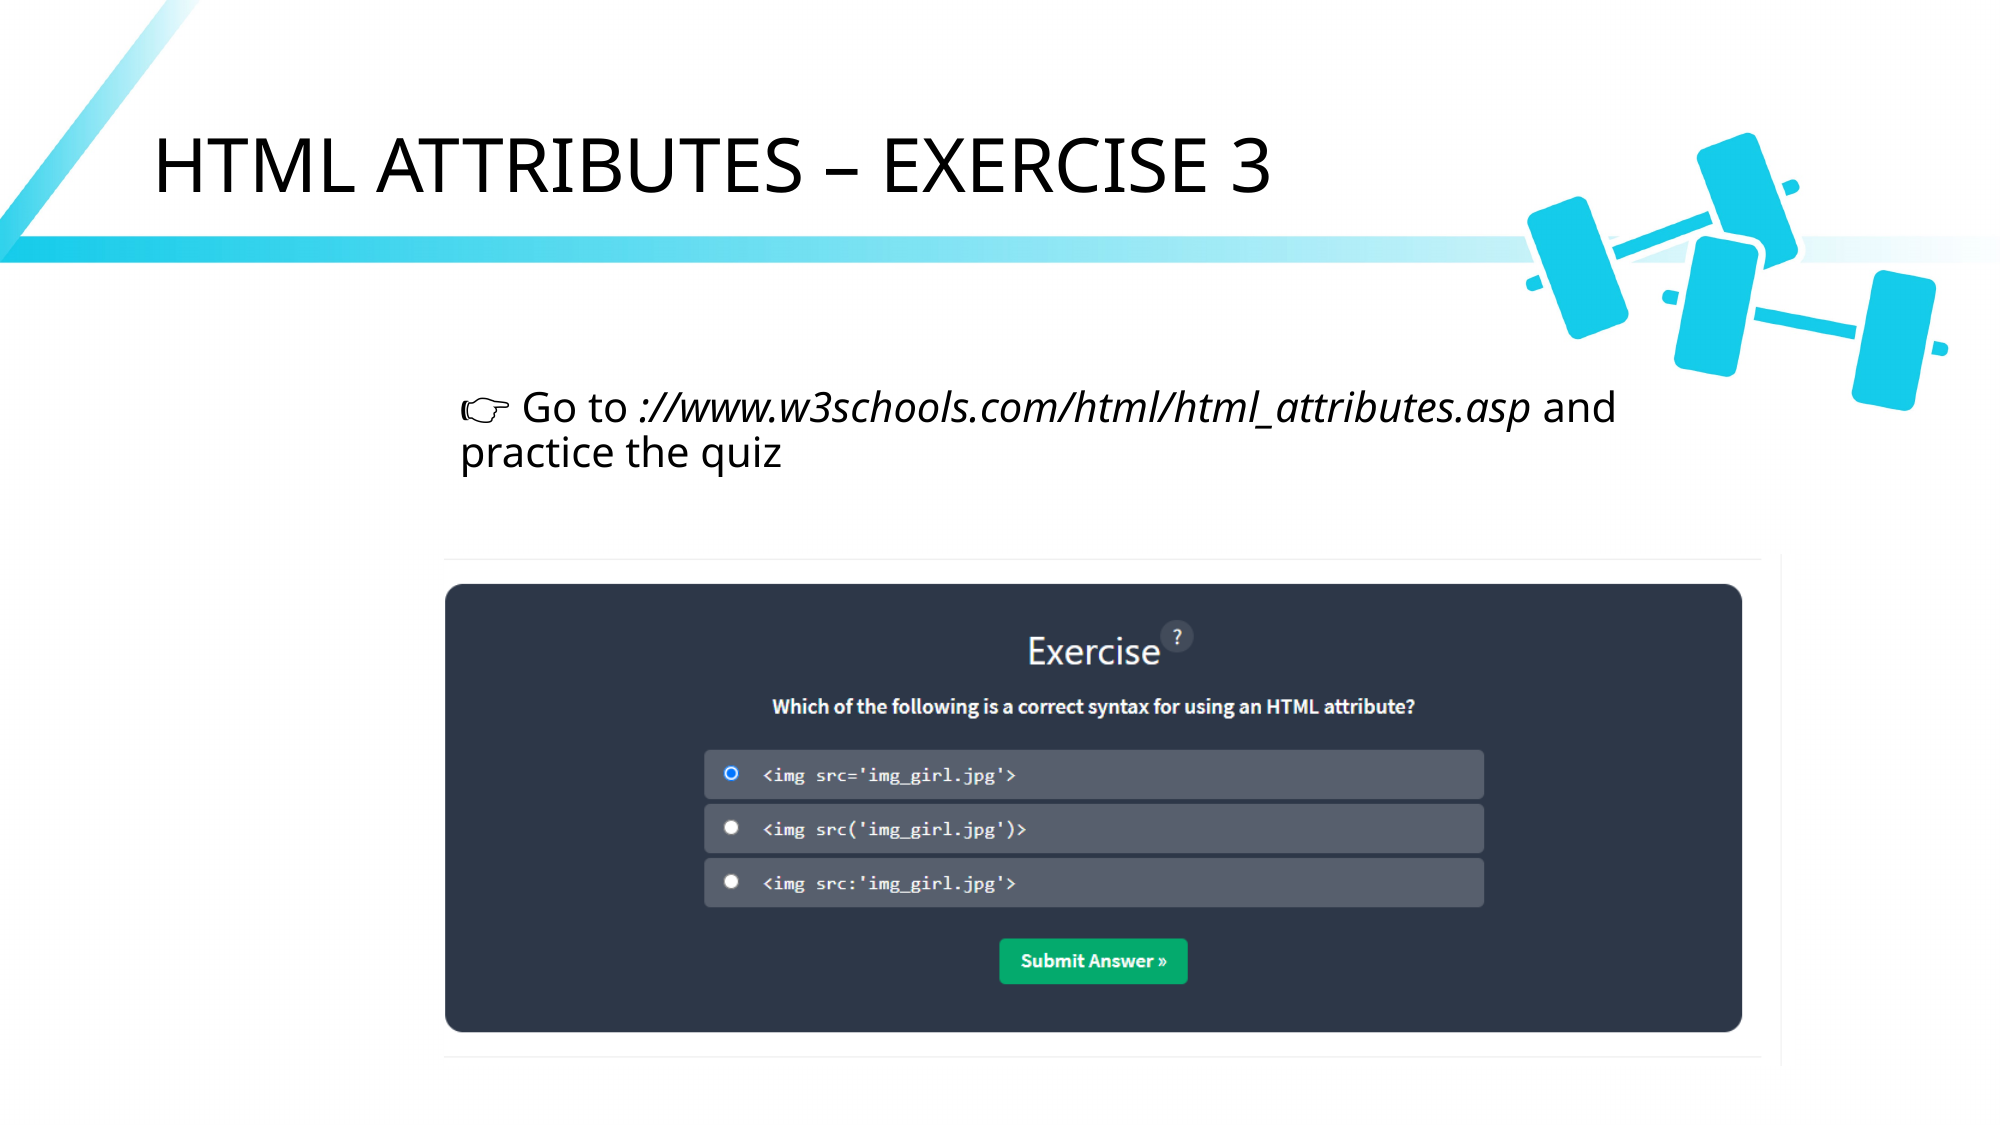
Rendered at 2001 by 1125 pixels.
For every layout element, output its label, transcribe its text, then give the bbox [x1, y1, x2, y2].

text_box 👉 Go to ://www.w3schools.com/html/html_attributes.asp and practice the quiz [444, 378, 1749, 499]
title HTML ATTRIBUTES – EXERCISE 3 [137, 59, 1863, 278]
picture [0, 0, 2000, 1125]
